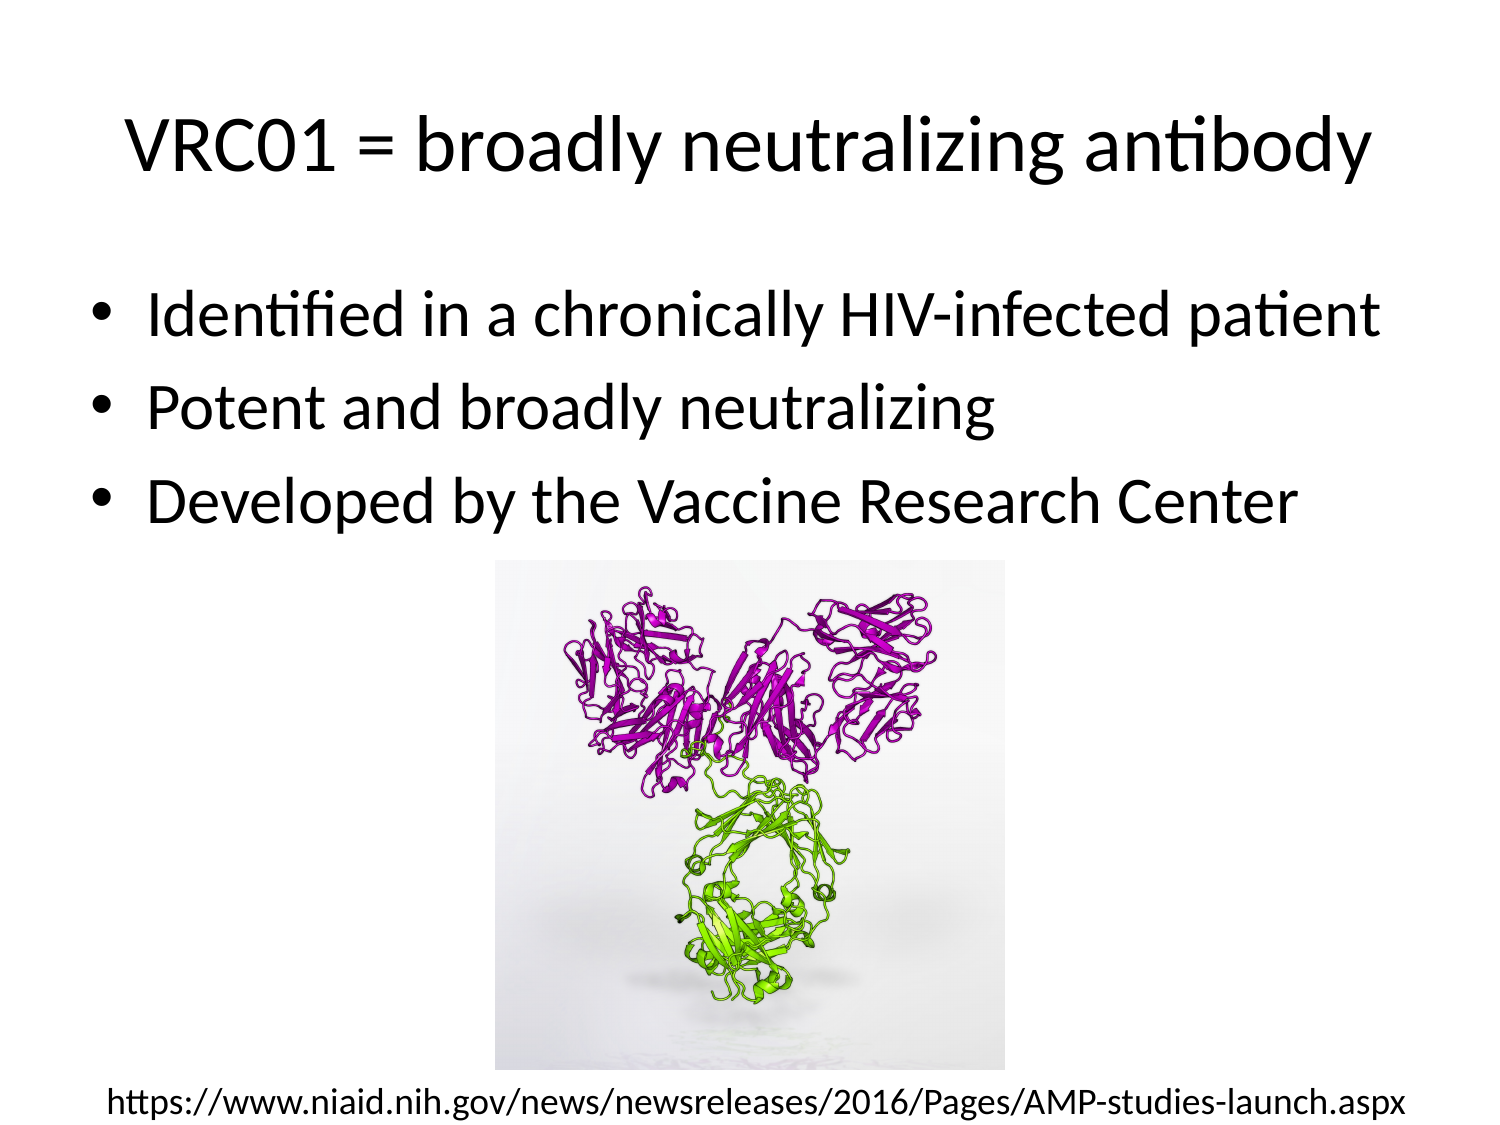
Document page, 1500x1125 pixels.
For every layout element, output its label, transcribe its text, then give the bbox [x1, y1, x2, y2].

title VRC01 = broadly neutralizing antibody [75, 45, 1425, 233]
picture [495, 560, 1005, 1070]
text_box https://www.niaid.nih.gov/news/newsreleases/2016/Pages/AMP-studies-launch.aspx [91, 1069, 1452, 1125]
list Identified in a chronically HIV-infected patient Potent and broadly neutralizing Developed by the Vaccine Research Center [75, 262, 1425, 1005]
